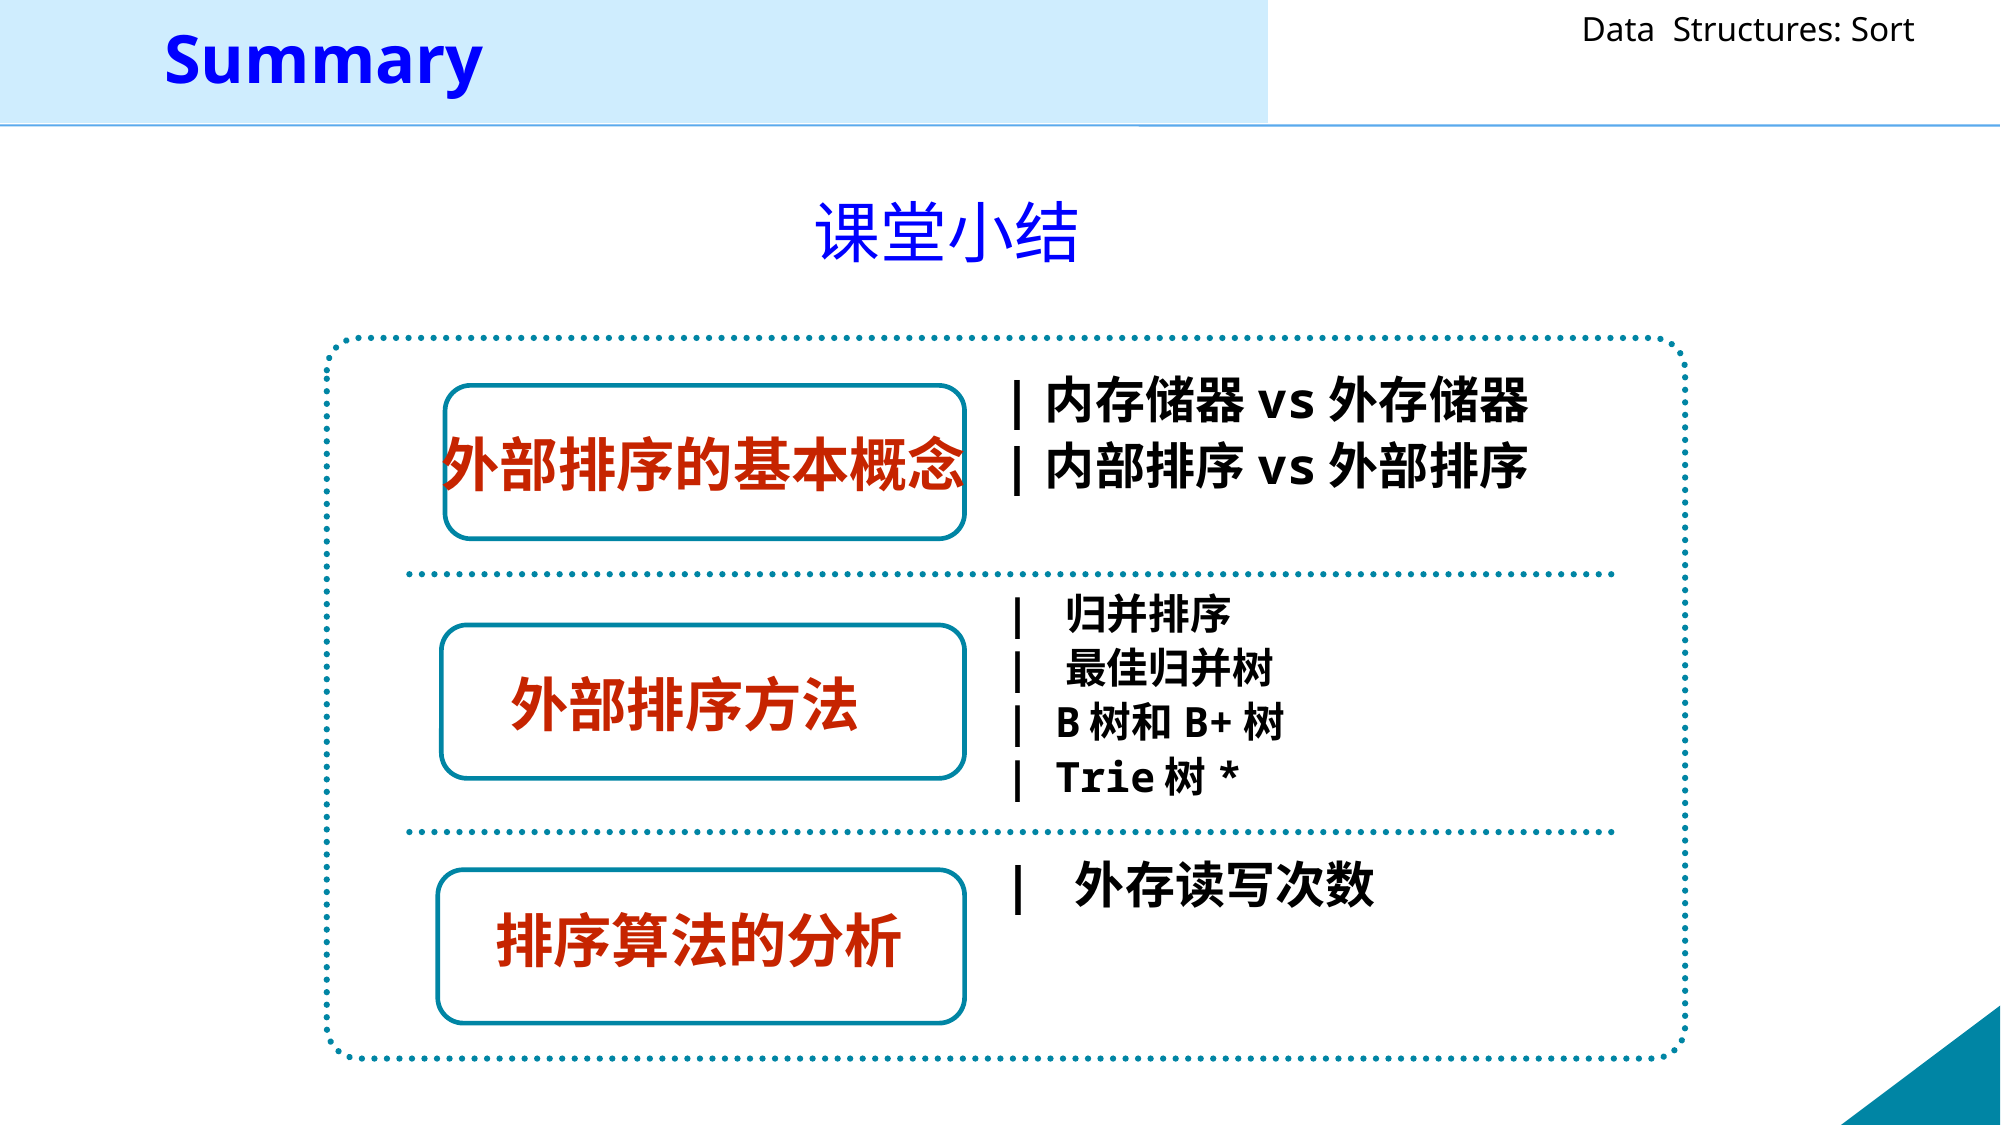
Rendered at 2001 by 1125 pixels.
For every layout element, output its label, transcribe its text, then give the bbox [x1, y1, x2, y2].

text_box |内存储器vs外存储器 |内部排序vs外部排序 [988, 361, 1567, 567]
text_box 课堂小结 [799, 183, 1414, 279]
text_box [326, 337, 1686, 1059]
text_box | 外存读写次数 [988, 846, 1615, 921]
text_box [350, 385, 1130, 539]
text_box Summary [149, 9, 670, 105]
text_box | 归并排序 | 最佳归并树 | B树和B+树 | Trie树* [990, 580, 1682, 808]
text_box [362, 624, 1071, 779]
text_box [373, 869, 1071, 1024]
